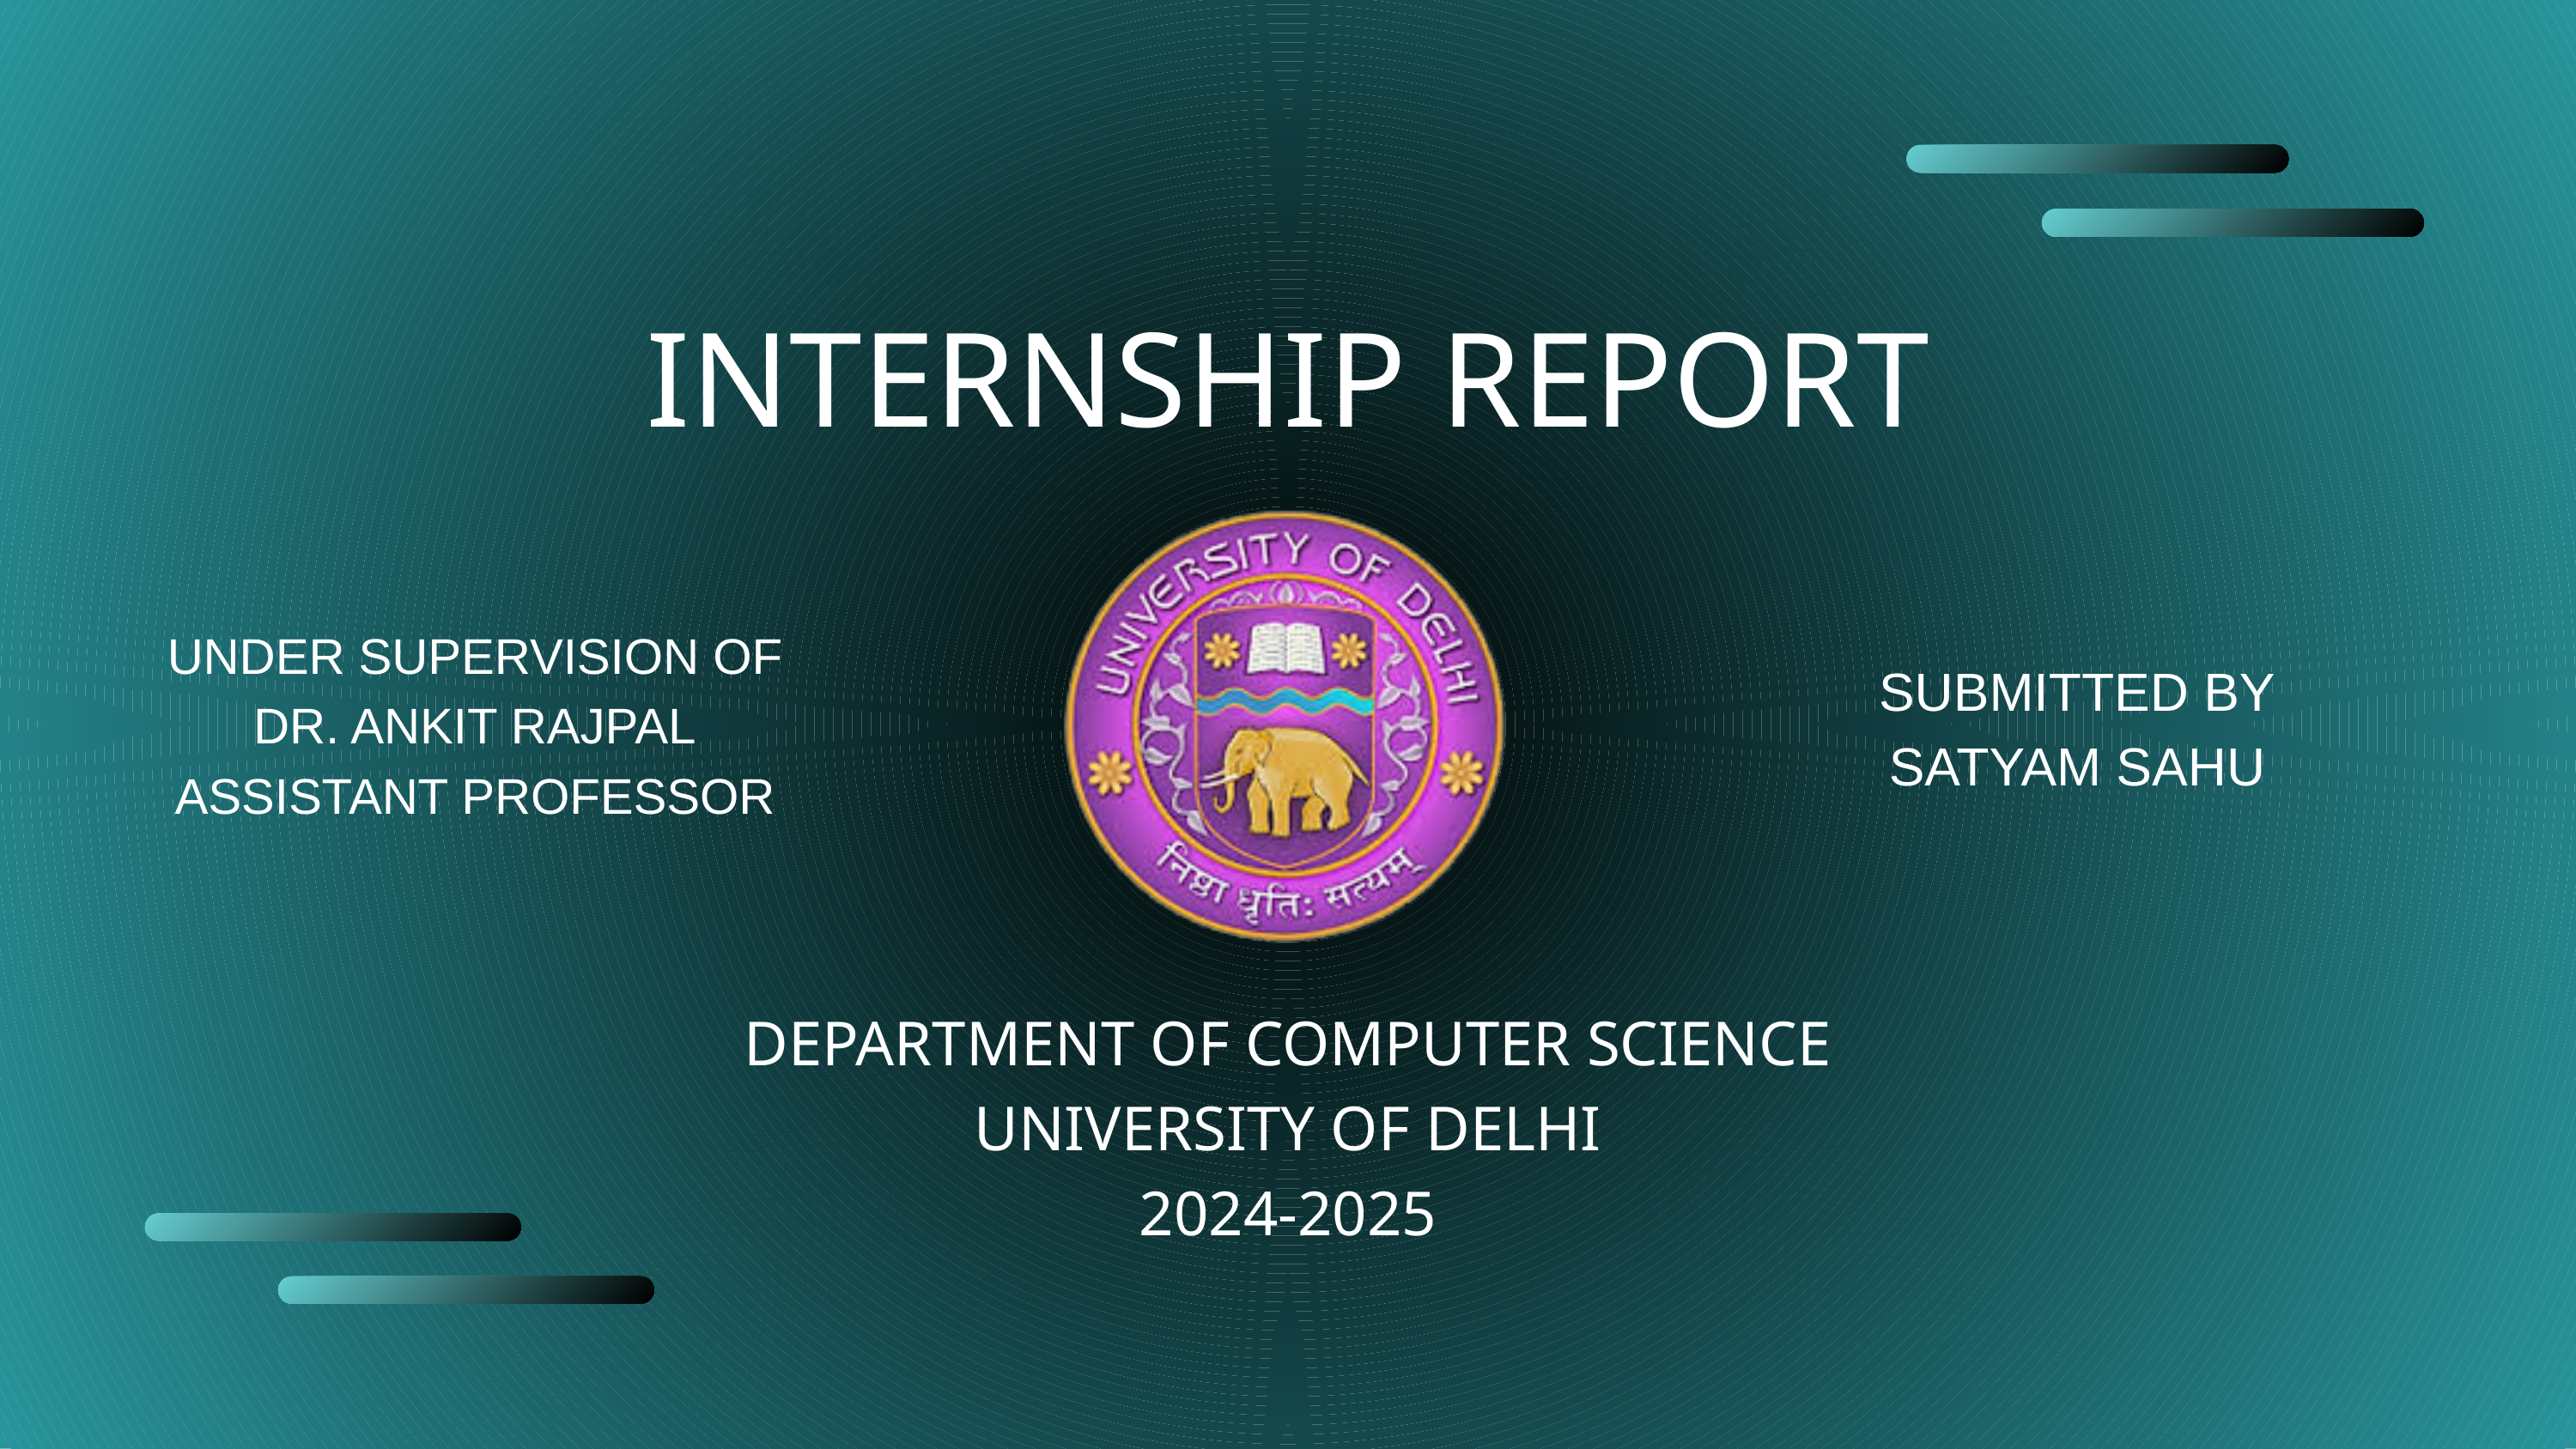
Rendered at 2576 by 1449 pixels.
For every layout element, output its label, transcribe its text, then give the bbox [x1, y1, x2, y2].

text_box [1906, 144, 2289, 173]
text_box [277, 1276, 654, 1304]
text_box SUBMITTED BY SATYAM SAHU [1866, 646, 2289, 797]
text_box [2041, 208, 2424, 237]
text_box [144, 1213, 521, 1241]
text_box UNDER SUPERVISION OF DR. ANKIT RAJPAL ASSISTANT PROFESSOR [144, 614, 805, 825]
text_box DEPARTMENT OF COMPUTER SCIENCE UNIVERSITY OF DELHI 2024-2025 [566, 992, 2010, 1248]
text_box INTERNSHIP REPORT [152, 334, 2424, 453]
text_box [1058, 453, 1518, 992]
